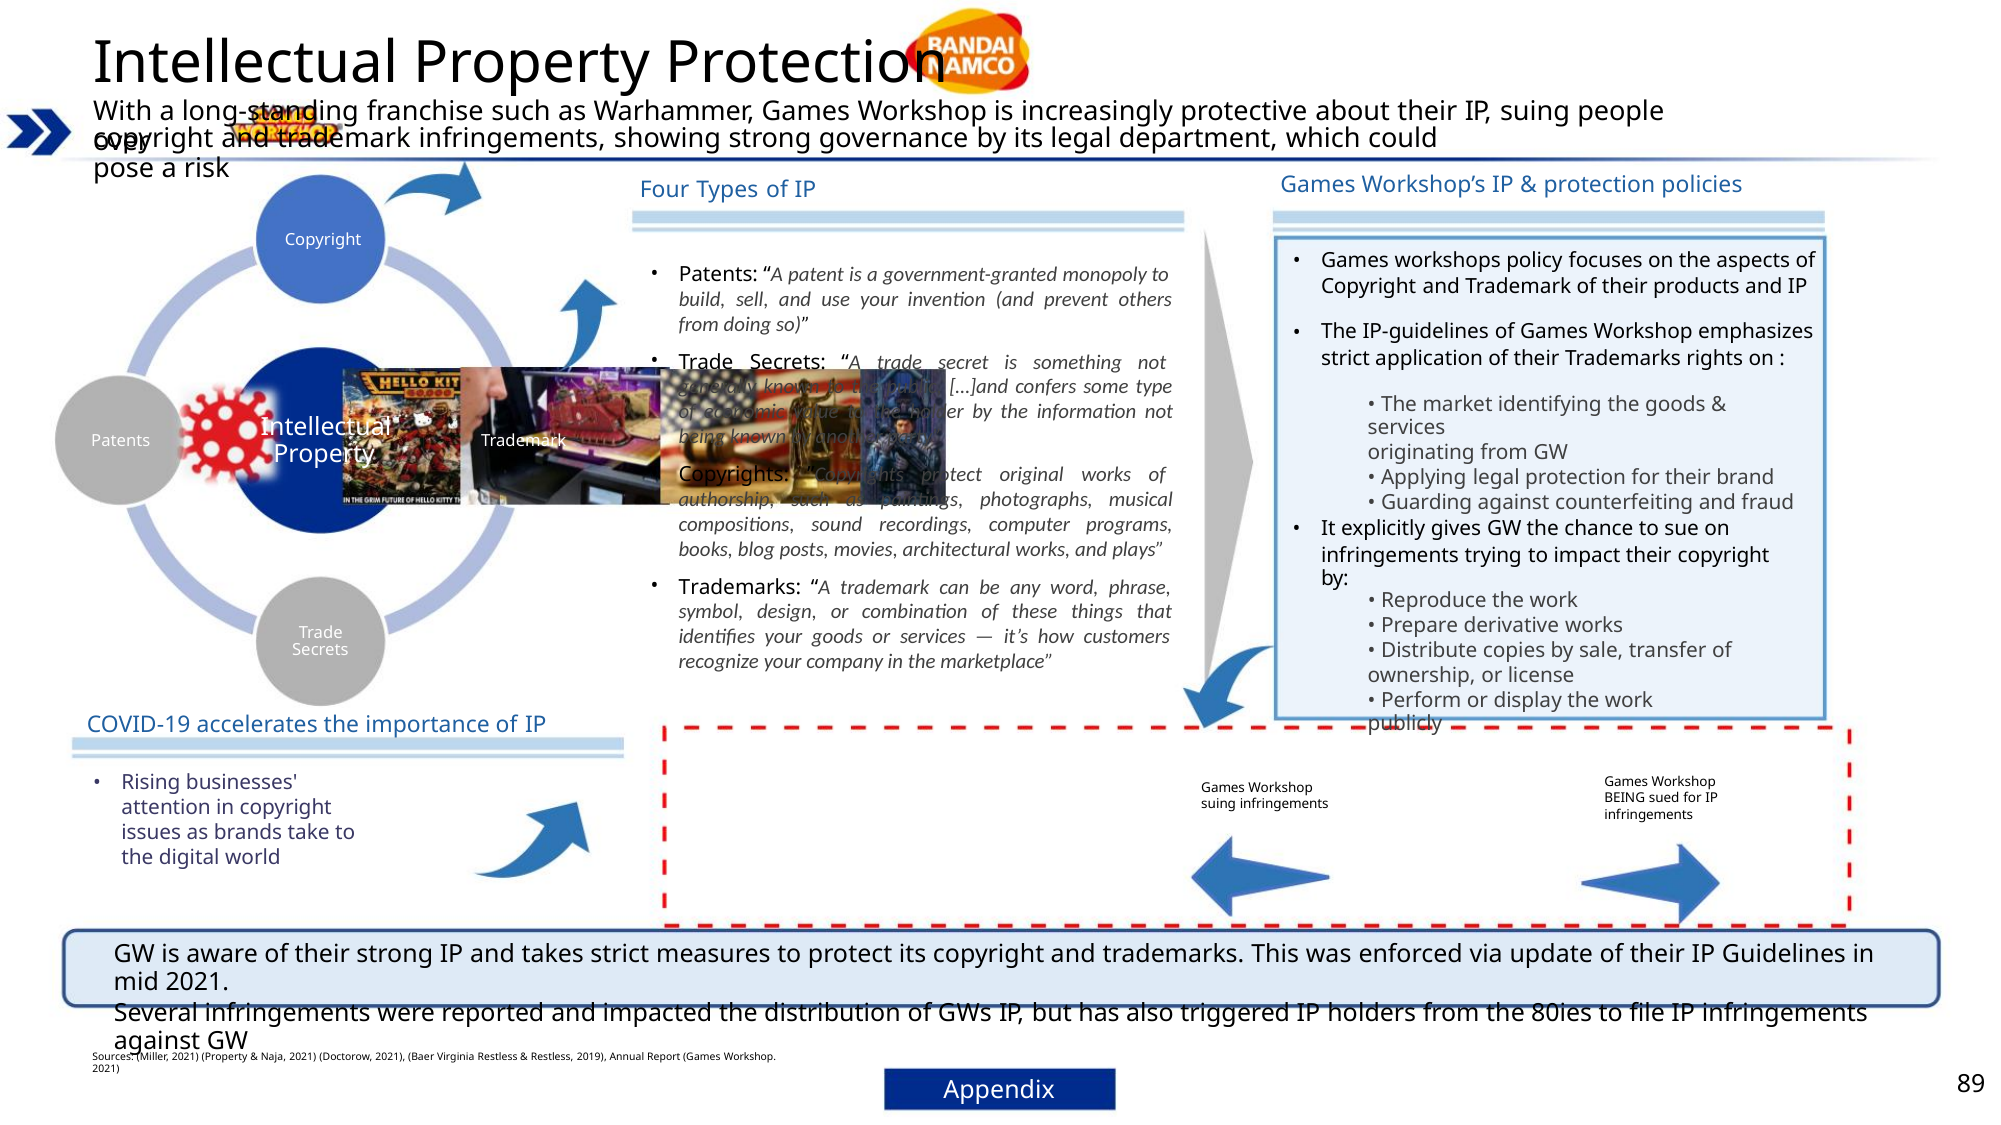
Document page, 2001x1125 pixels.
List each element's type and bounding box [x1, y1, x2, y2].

text_box [0, 0, 2000, 1125]
